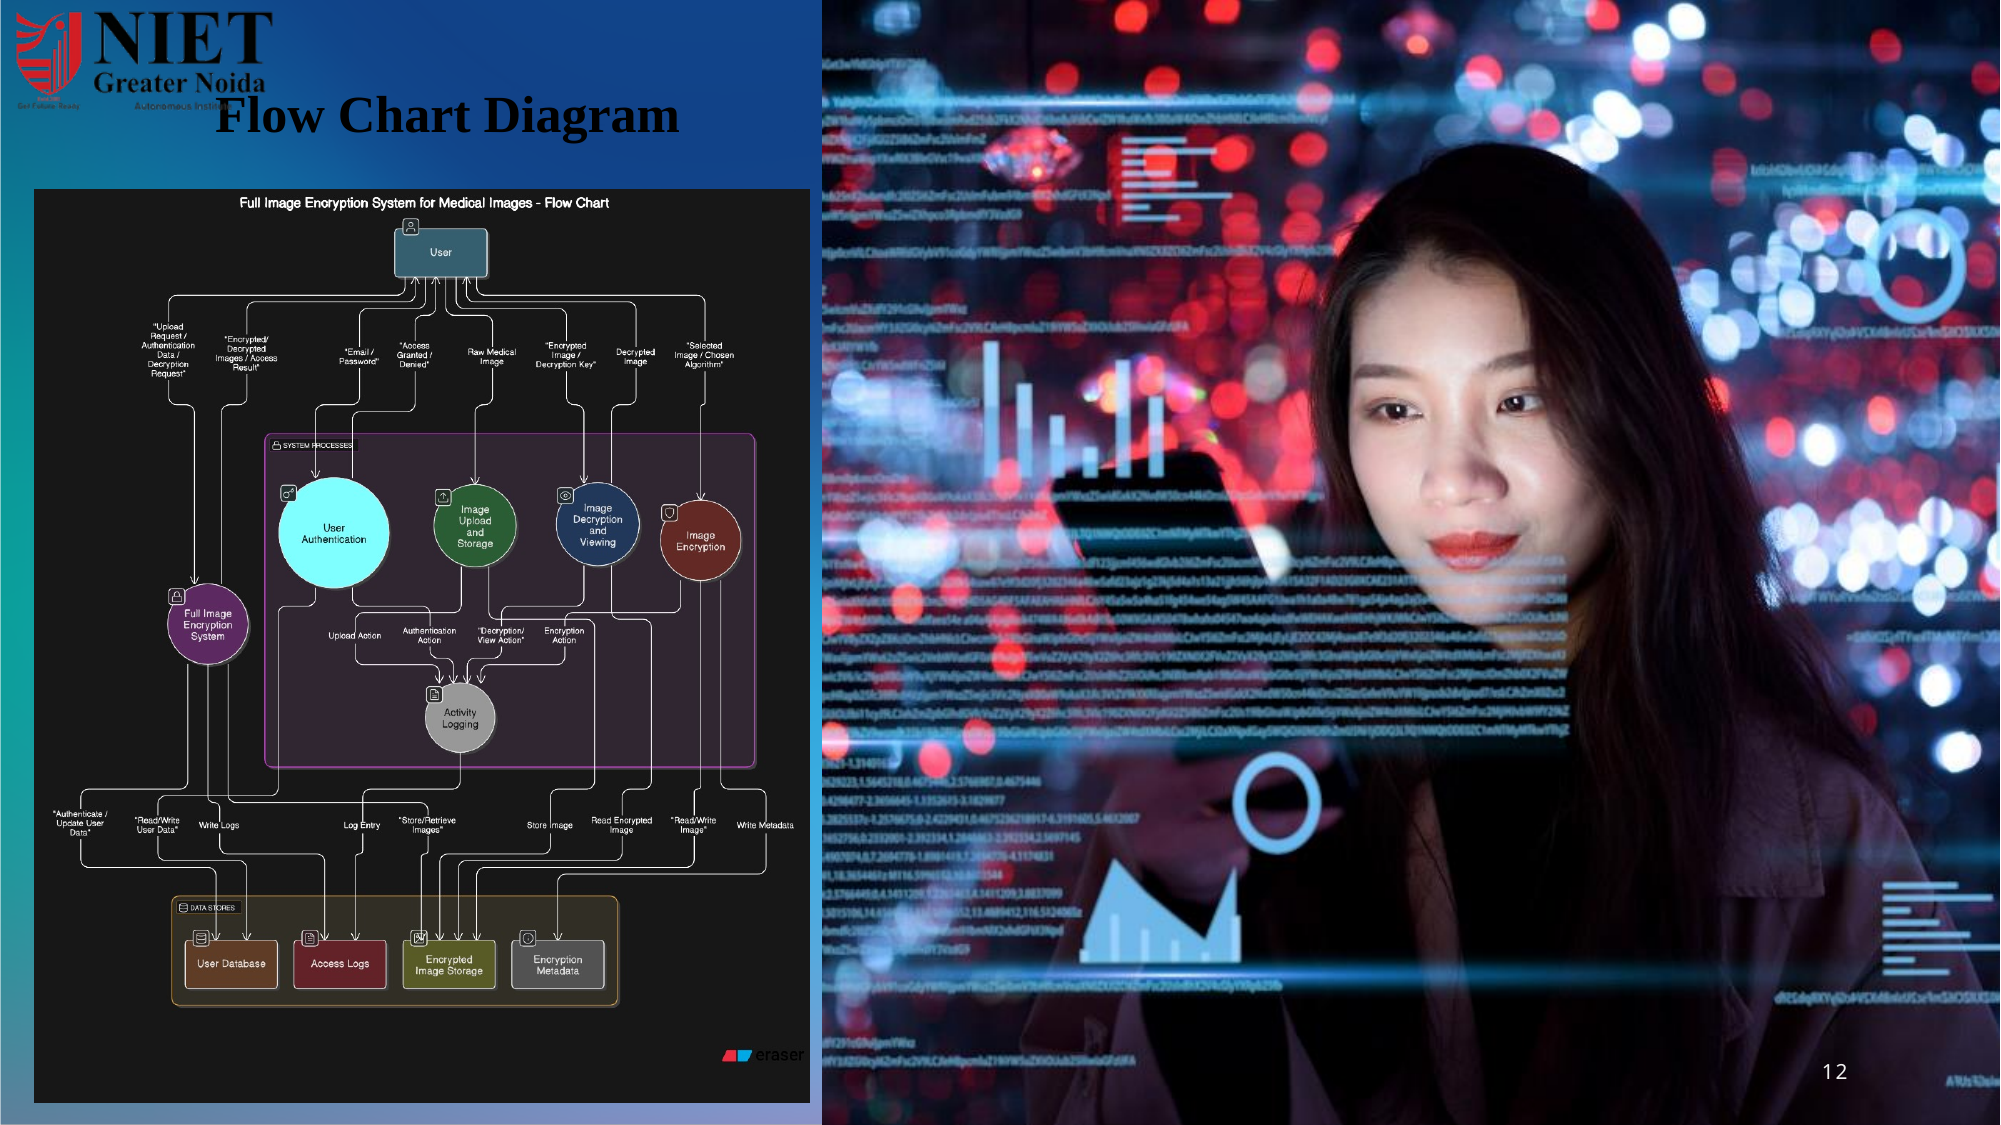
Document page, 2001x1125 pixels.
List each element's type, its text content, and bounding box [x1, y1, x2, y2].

text_box Flow Chart Diagram [200, 73, 695, 151]
picture [0, 0, 2000, 1125]
